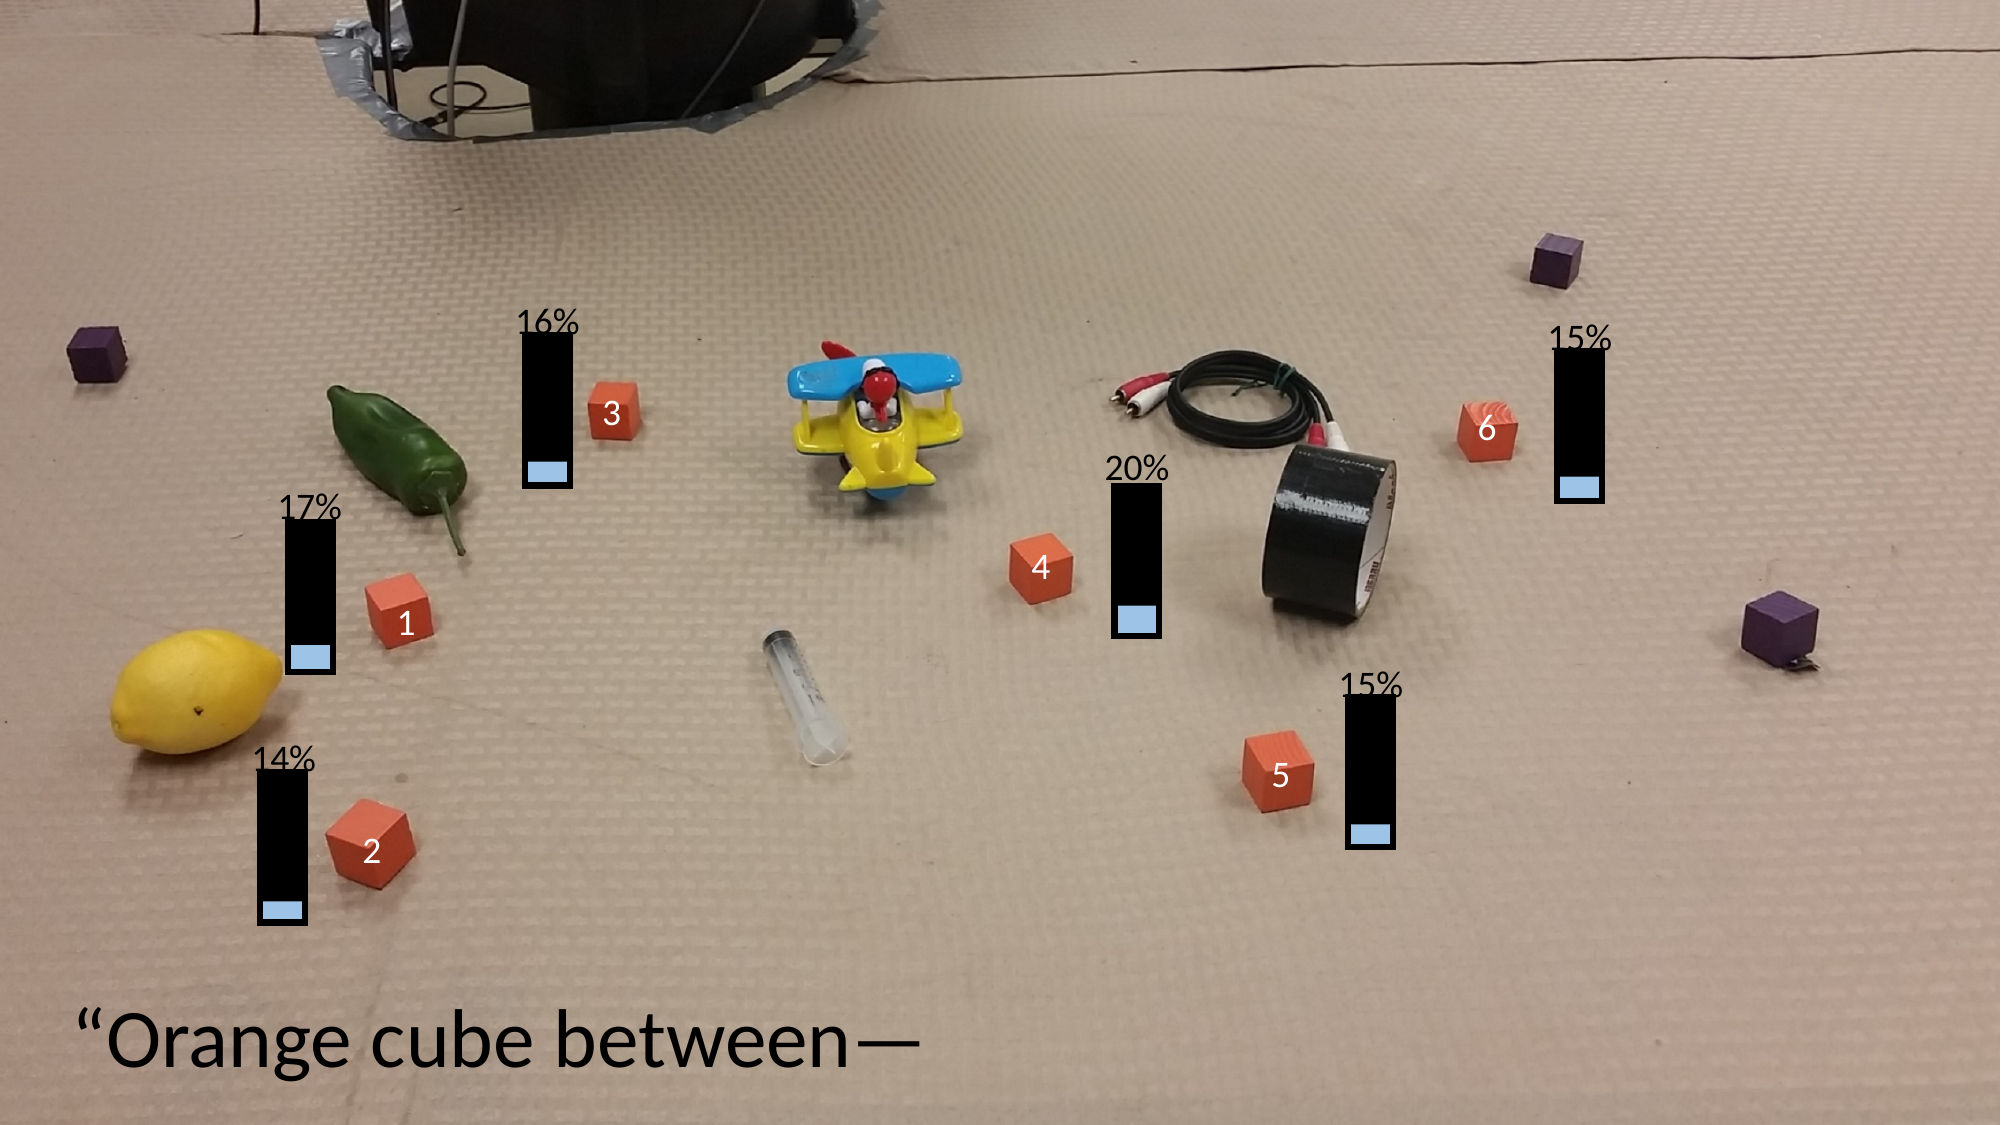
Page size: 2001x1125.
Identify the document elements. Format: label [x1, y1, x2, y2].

text_box [1348, 696, 1394, 847]
text_box [260, 772, 306, 923]
text_box [1557, 350, 1603, 501]
text_box [287, 521, 333, 672]
text_box [524, 335, 570, 486]
picture [0, 0, 2000, 1125]
text_box [1114, 485, 1160, 636]
